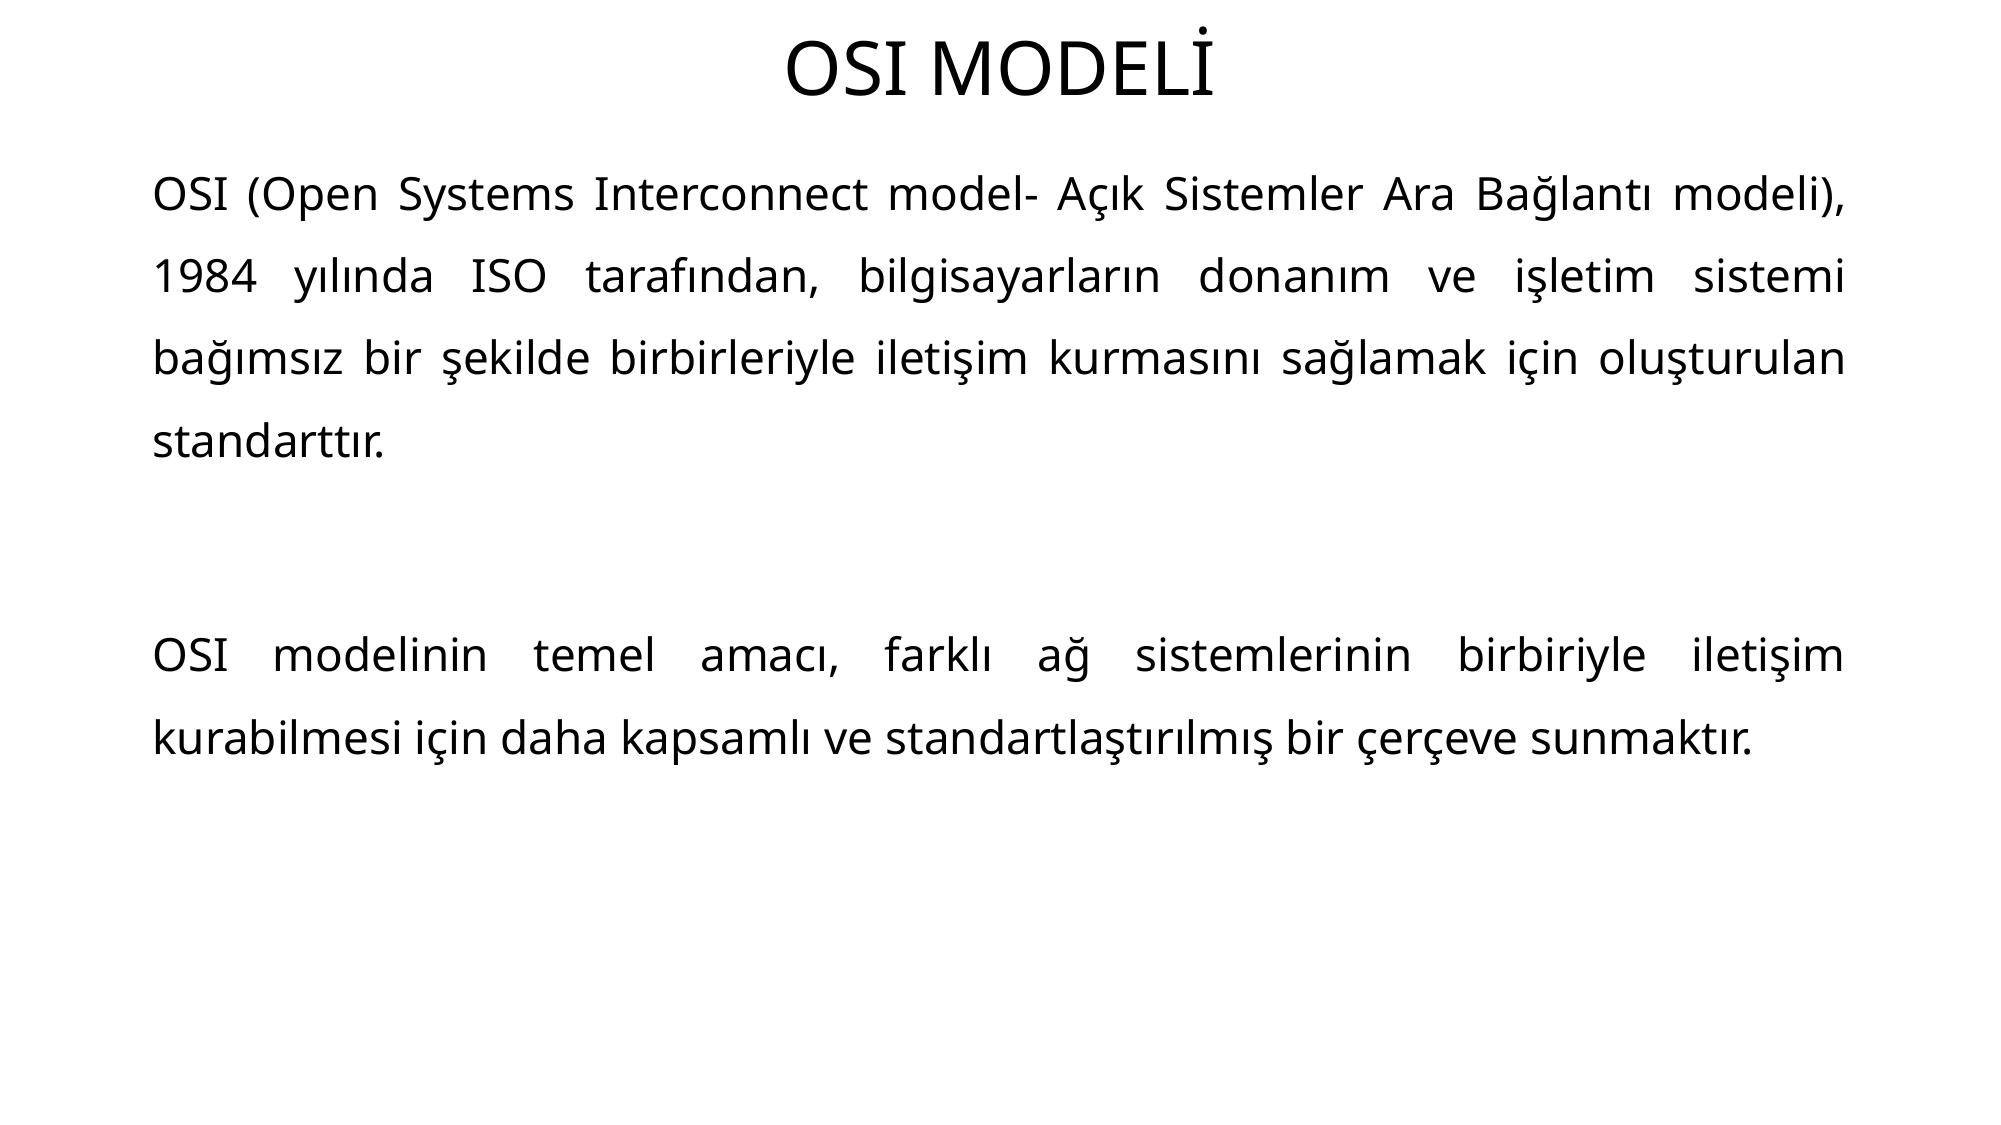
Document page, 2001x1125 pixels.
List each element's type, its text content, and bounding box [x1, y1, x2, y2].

list OSI (Open Systems Interconnect model- Açık Sistemler Ara Bağlantı modeli), 1984 yılında ISO tarafından, bilgisayarların donanım ve işletim sistemi bağımsız bir şekilde birbirleriyle iletişim kurmasını sağlamak için oluşturulan standarttır. OSI modelinin temel amacı, farklı ağ sistemlerinin birbiriyle iletişim kurabilmesi için daha kapsamlı ve standartlaştırılmış bir çerçeve sunmaktır. [137, 129, 1863, 1014]
title OSI MODELİ [137, 18, 1863, 112]
